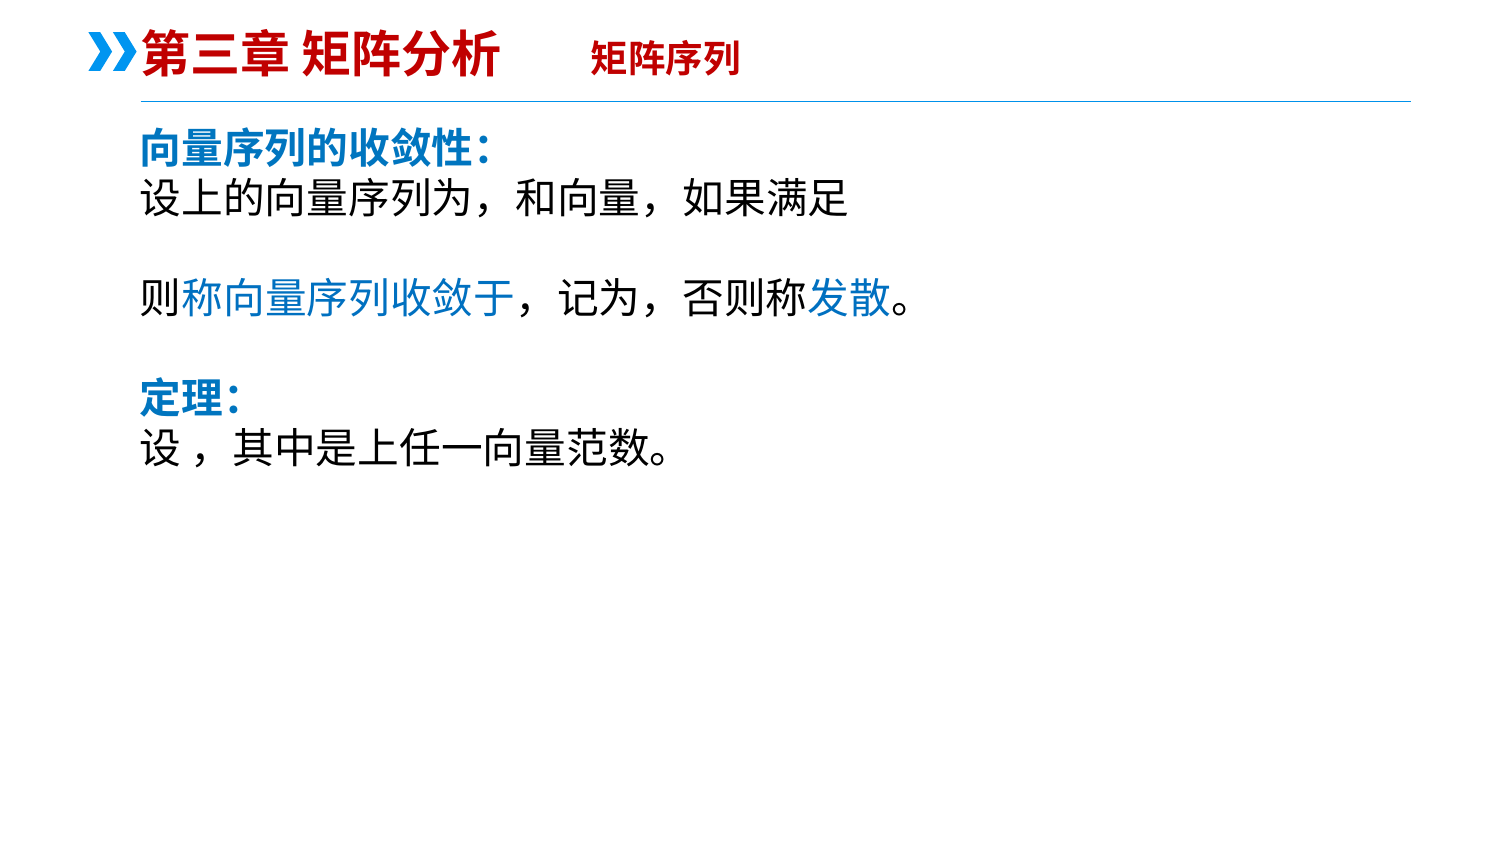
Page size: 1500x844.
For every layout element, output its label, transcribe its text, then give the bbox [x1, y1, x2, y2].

text_box [111, 30, 139, 73]
text_box [86, 30, 114, 73]
text_box 第三章 矩阵分析 矩阵序列 [140, 20, 1341, 84]
